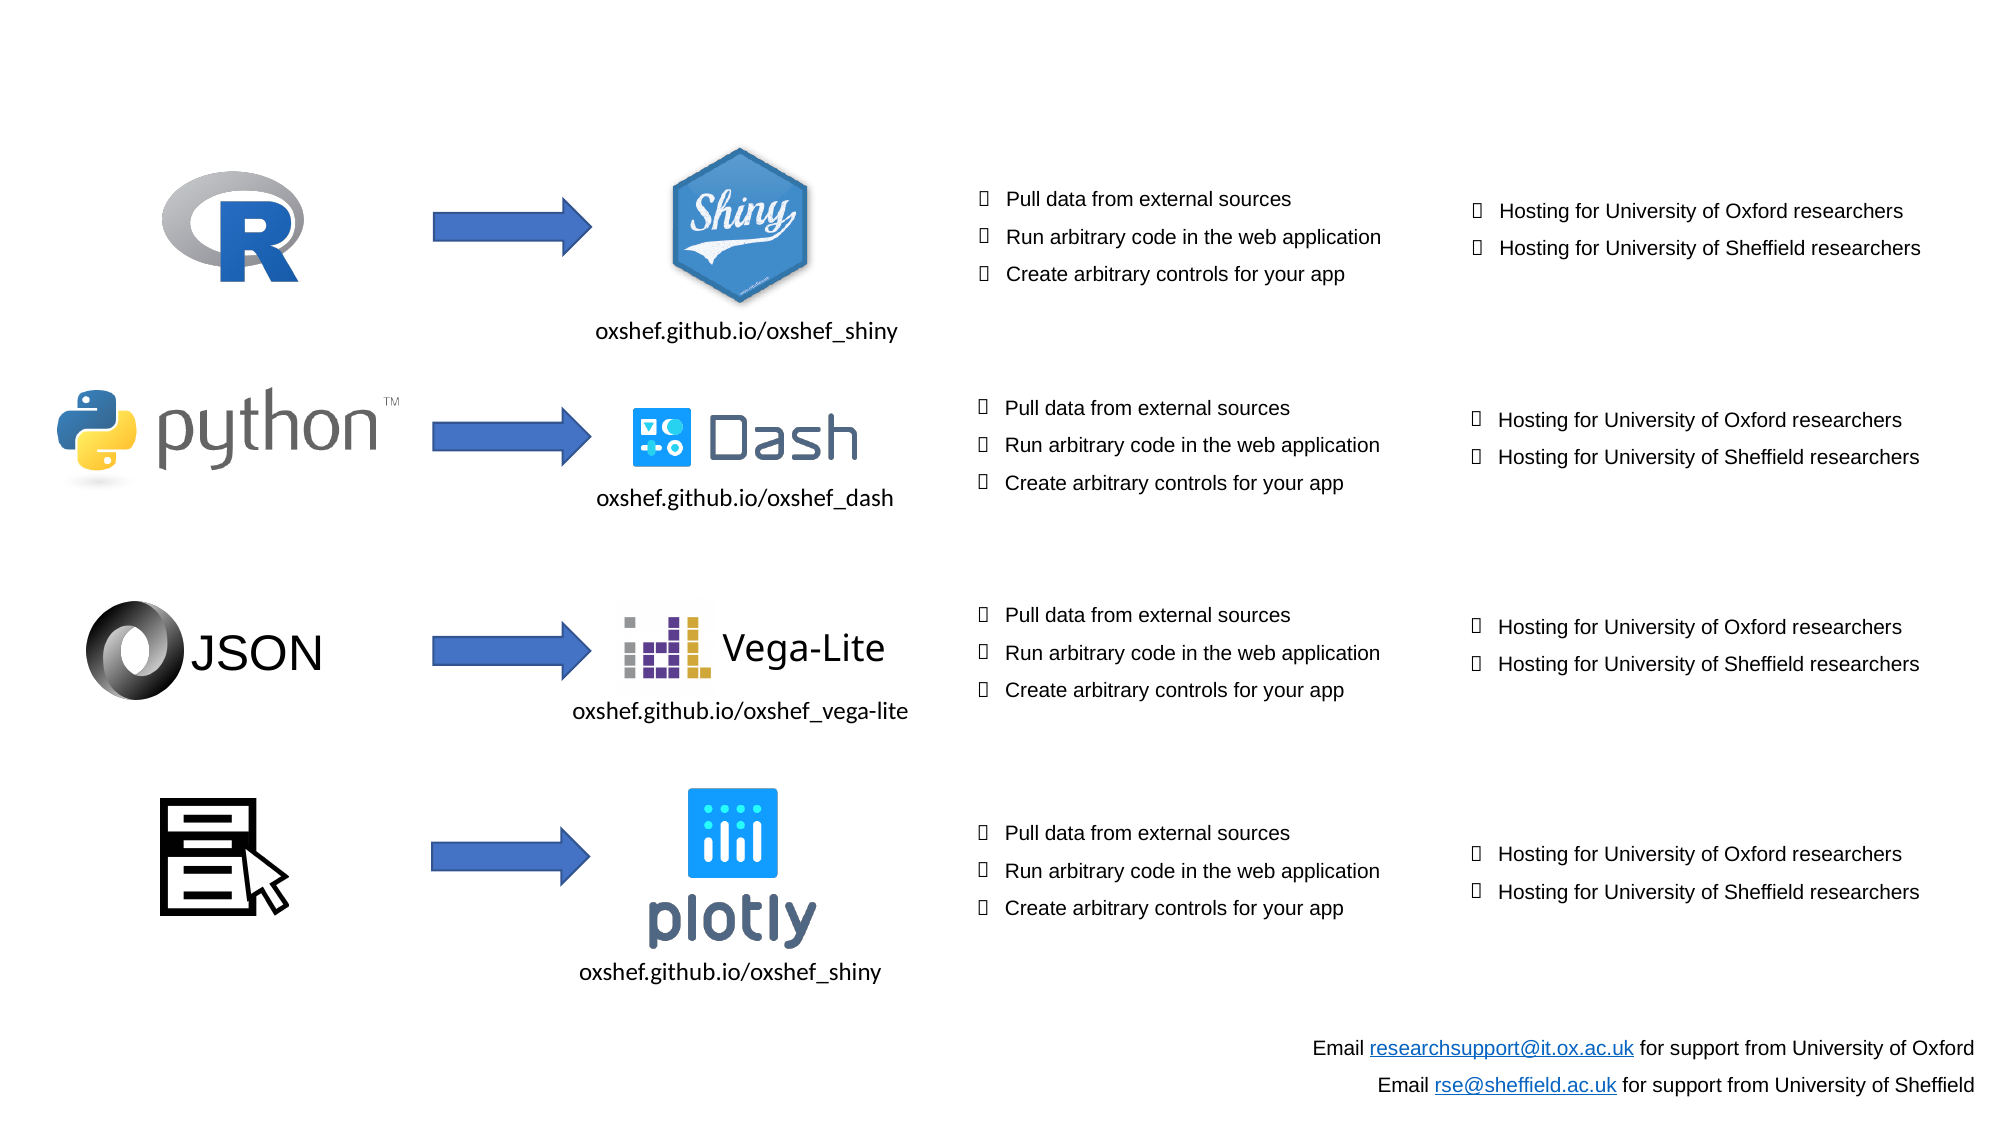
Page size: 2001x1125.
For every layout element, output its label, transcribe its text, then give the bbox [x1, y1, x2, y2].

text_box Pull data from external sources Run arbitrary code in the web application Create arbitrary controls for your app [963, 166, 1427, 294]
picture [666, 142, 816, 311]
text_box Pull data from external sources Run arbitrary code in the web application Create arbitrary controls for your app [962, 374, 1425, 502]
picture [160, 798, 289, 916]
text_box Pull data from external sources Run arbitrary code in the web application Create arbitrary controls for your app [962, 800, 1425, 927]
text_box Pull data from external sources Run arbitrary code in the web application Create arbitrary controls for your app [962, 581, 1426, 709]
picture [617, 597, 717, 697]
text_box [432, 406, 592, 467]
text_box Email researchsupport@it.ox.ac.uk for support from University of Oxford Email rse@sheffield.ac.uk for support from University of Sheffield [1057, 1014, 1990, 1104]
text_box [86, 601, 343, 700]
picture [617, 392, 874, 482]
text_box [432, 620, 592, 682]
text_box [431, 826, 591, 887]
picture [161, 171, 304, 282]
text_box Hosting for University of Oxford researchers Hosting for University of Sheffield researchers [1455, 820, 1962, 911]
text_box Vega-Lite [717, 616, 902, 677]
text_box oxshef.github.io/oxshef_vega-lite [539, 687, 943, 732]
text_box oxshef.github.io/oxshef_shiny [579, 307, 915, 353]
text_box Hosting for University of Oxford researchers Hosting for University of Sheffield researchers [1456, 177, 1964, 268]
picture [44, 379, 405, 497]
text_box Hosting for University of Oxford researchers Hosting for University of Sheffield researchers [1455, 593, 1962, 684]
picture [633, 772, 832, 965]
text_box oxshef.github.io/oxshef_dash [577, 473, 914, 519]
text_box [432, 196, 593, 258]
text_box oxshef.github.io/oxshef_shiny [563, 948, 899, 993]
text_box Hosting for University of Oxford researchers Hosting for University of Sheffield researchers [1455, 386, 1962, 477]
